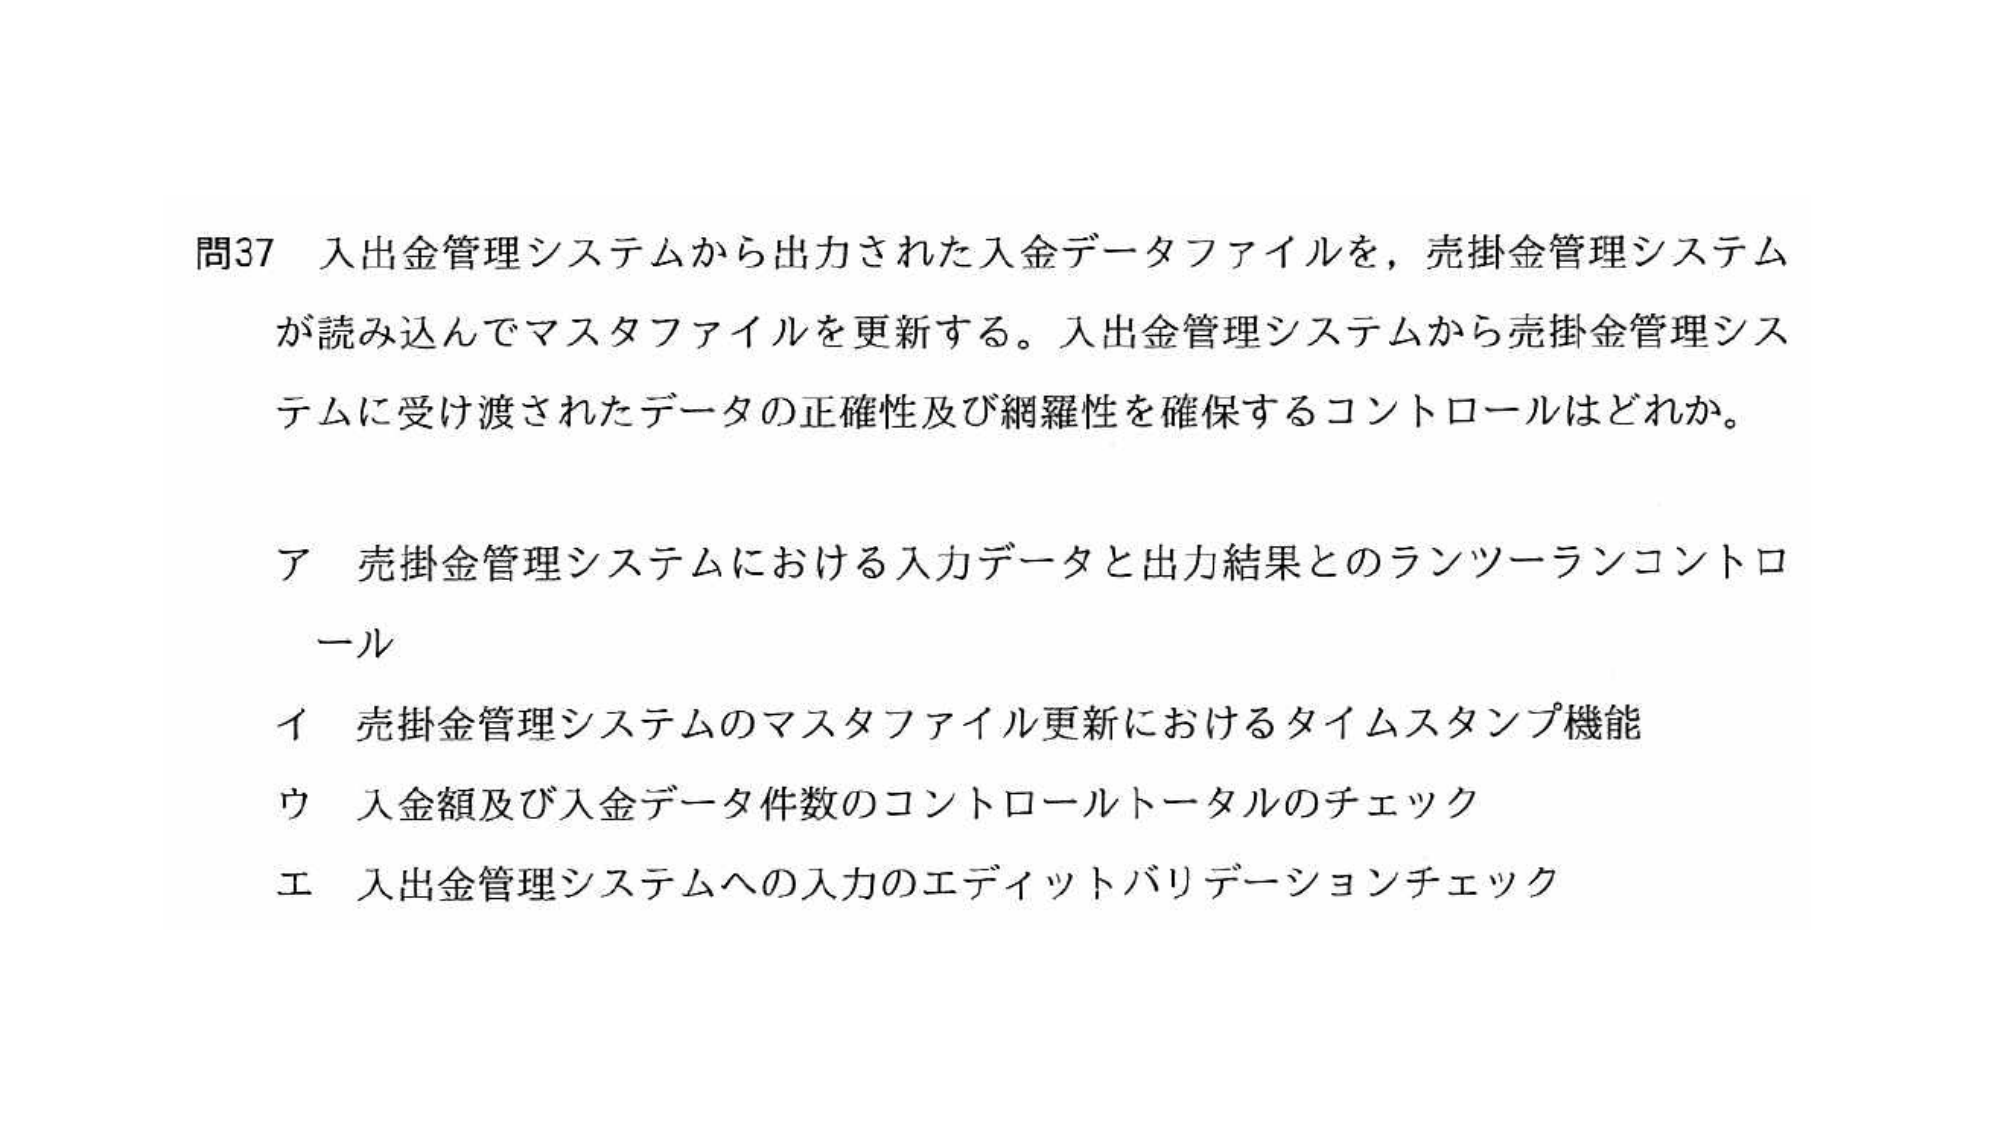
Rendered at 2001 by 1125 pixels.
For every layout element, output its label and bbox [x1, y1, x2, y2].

picture [163, 194, 1811, 930]
